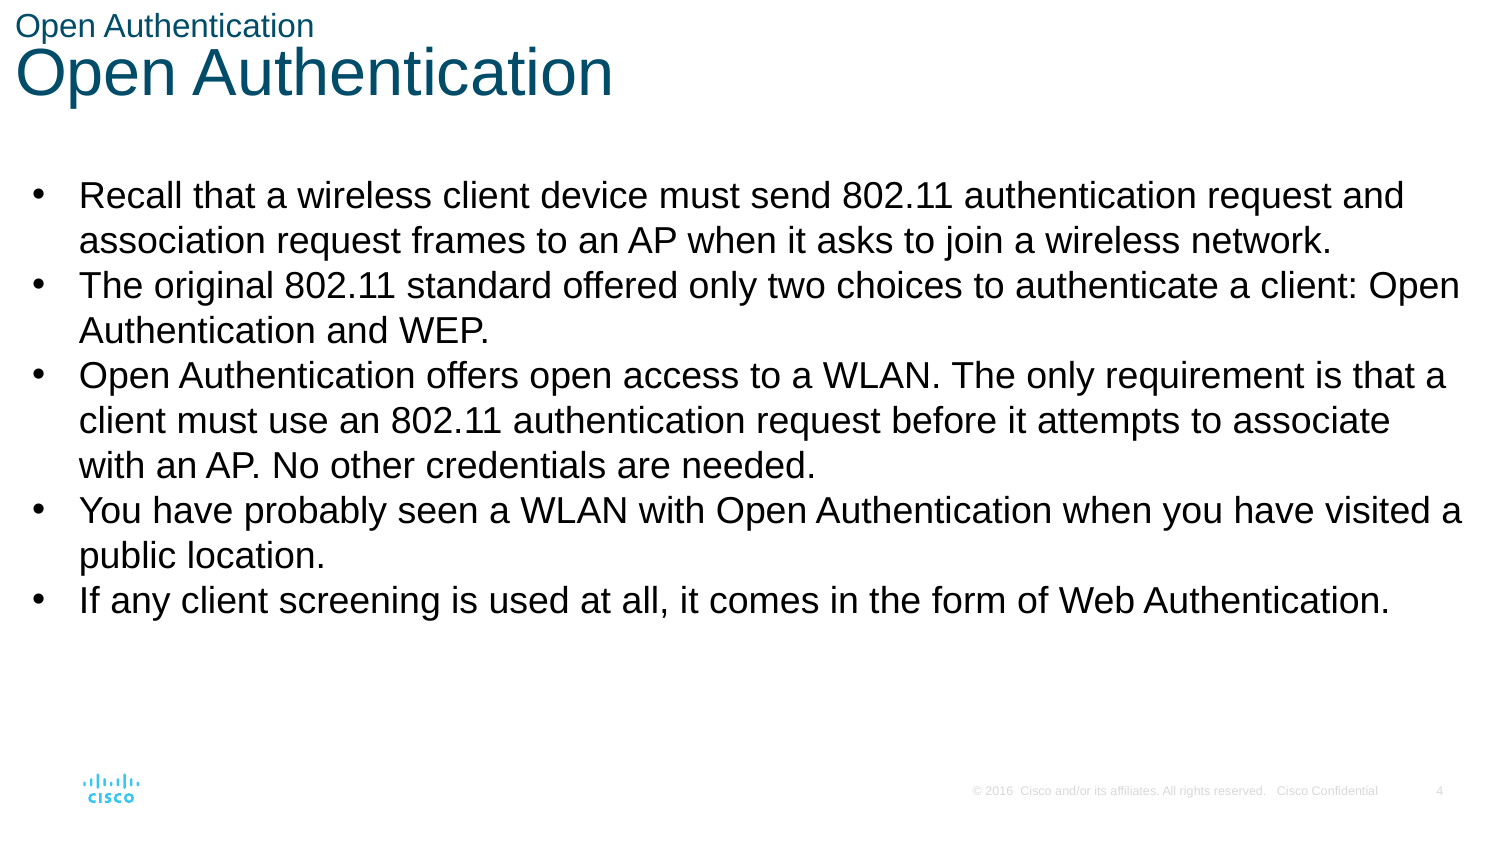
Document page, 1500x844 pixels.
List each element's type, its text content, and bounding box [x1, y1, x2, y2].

title Open Authentication Open Authentication [0, 0, 1369, 121]
text_box Recall that a wireless client device must send 802.11 authentication request and association request frames to an AP when it asks to join a wireless network. The original 802.11 standard offered only two choices to authenticate a client: Open Authentication and WEP. Open Authentication offers open access to a WLAN. The only requirement is that a client must use an 802.11 authentication request before it attempts to associate with an AP. No other credentials are needed. You have probably seen a WLAN with Open Authentication when you have visited a public location. If any client screening is used at all, it comes in the form of Web Authentication. [17, 163, 1483, 629]
